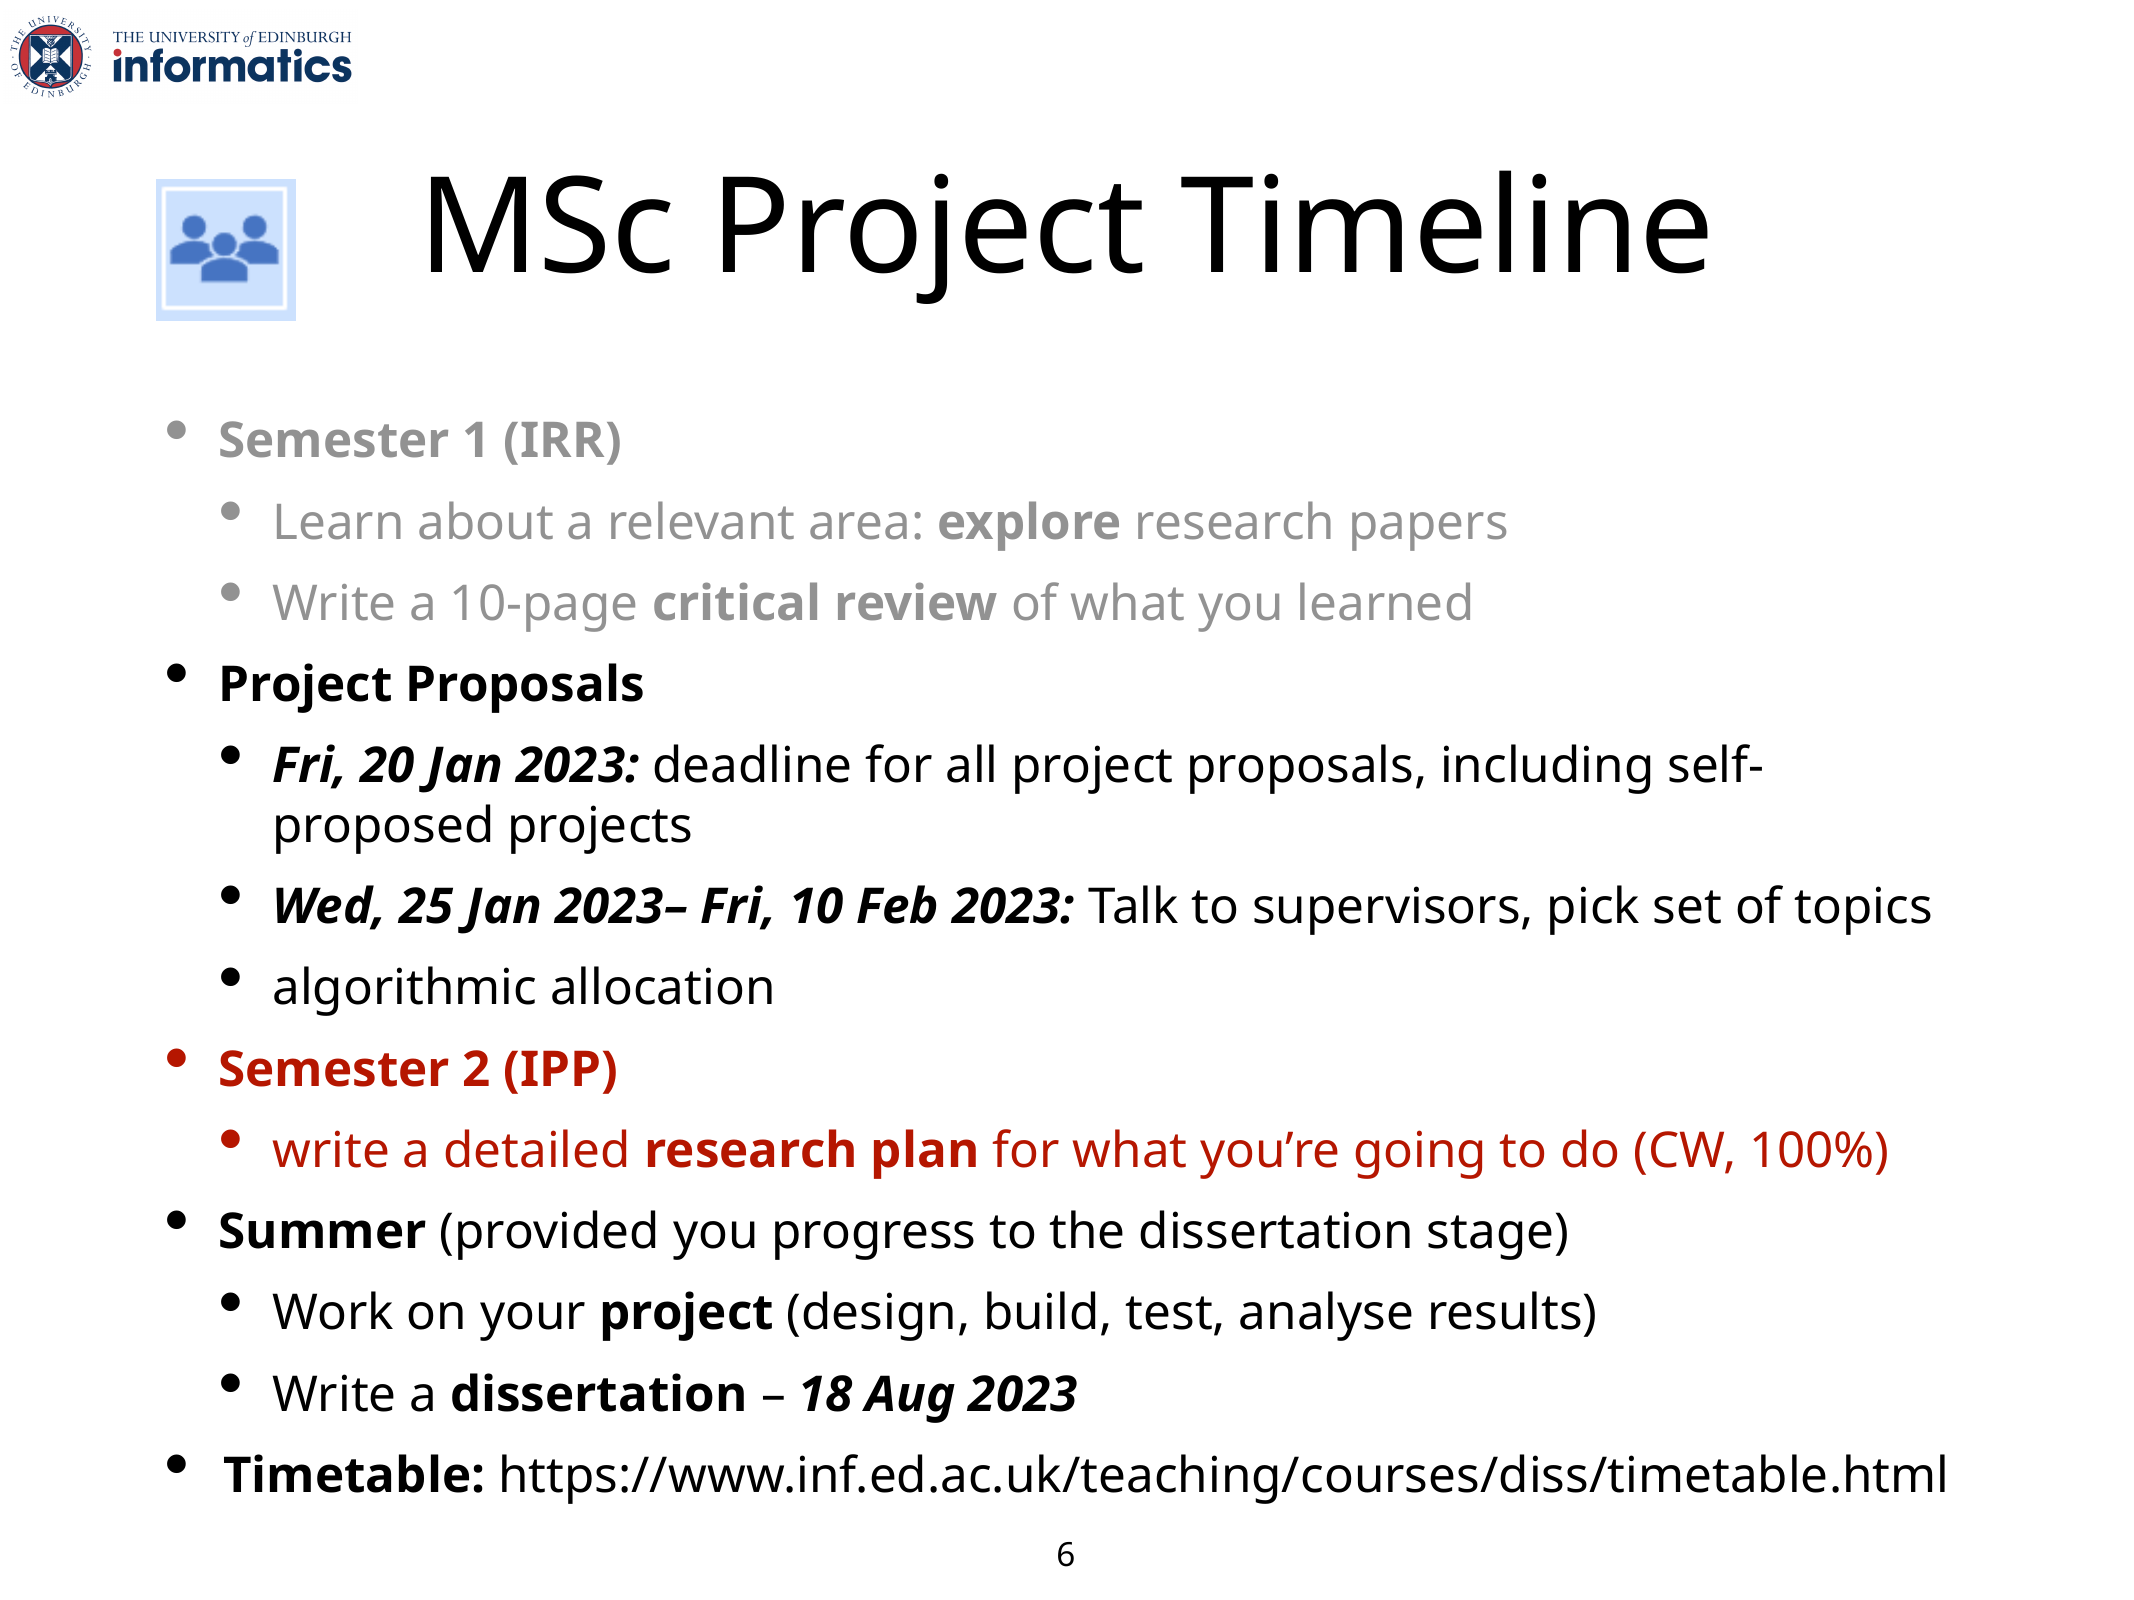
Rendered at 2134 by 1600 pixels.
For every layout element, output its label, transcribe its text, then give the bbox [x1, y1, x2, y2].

list Semester 1 (IRR) Learn about a relevant area: explore research papers Write a 10-page critical review of what you learned Project Proposals Fri, 20 Jan 2023: deadline for all project proposals, including self-proposed projects Wed, 25 Jan 2023– Fri, 10 Feb 2023: Talk to supervisors, pick set of topics algorithmic allocation Semester 2 (IPP) write a detailed research plan for what you’re going to do (CW, 100%) Summer (provided you progress to the dissertation stage) Work on your project (design, build, test, analyse results) Write a dissertation – 18 Aug 2023 Timetable: https://www.inf.ed.ac.uk/teaching/courses/diss/timetable.html [155, 383, 1978, 1528]
picture [155, 178, 297, 321]
picture [3, 8, 358, 105]
title MSc Project Timeline [155, 41, 1978, 383]
slide_number 6 [1037, 1524, 1095, 1579]
